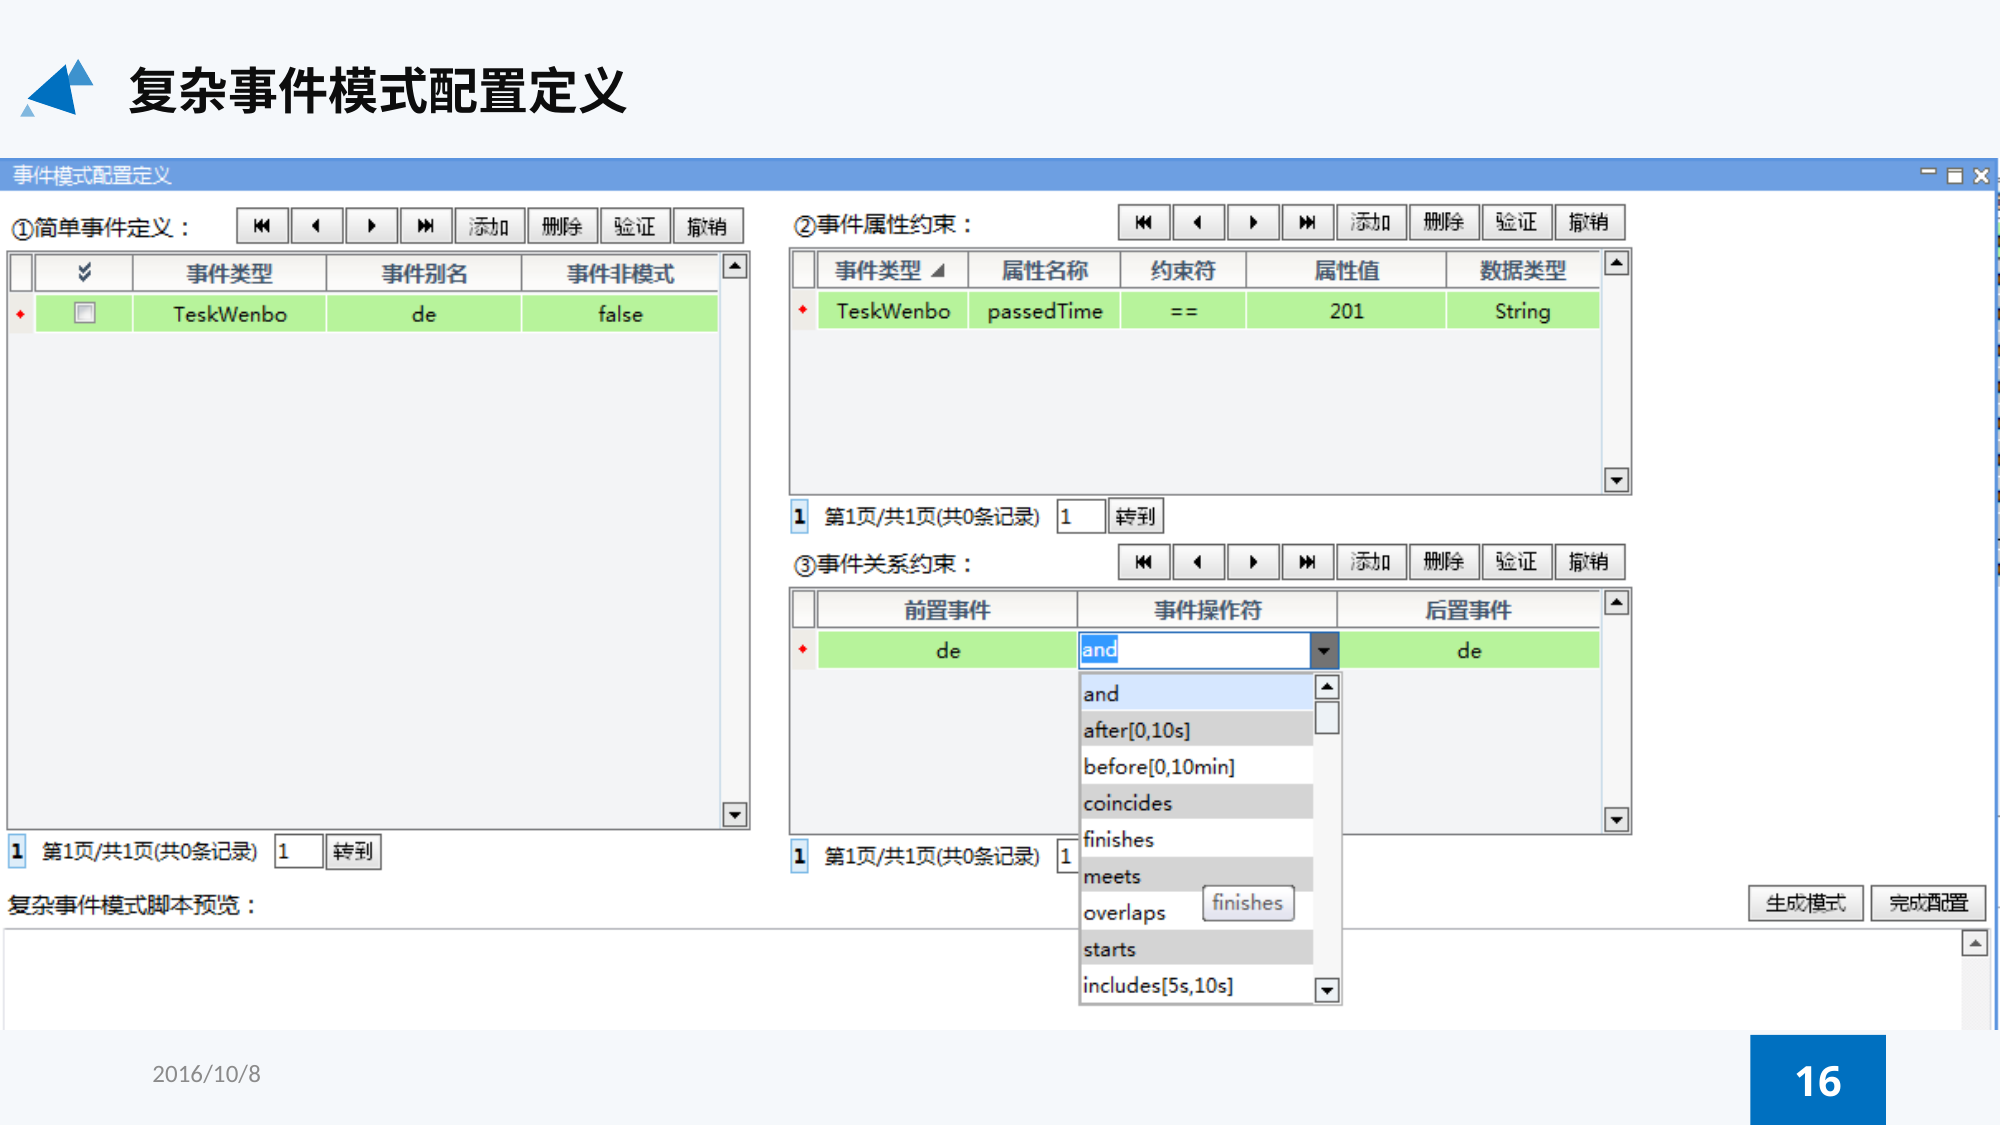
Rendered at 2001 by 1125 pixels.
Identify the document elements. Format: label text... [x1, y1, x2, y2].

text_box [20, 58, 94, 117]
text_box 复杂事件模式配置定义 [114, 52, 677, 127]
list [0, 158, 2000, 1030]
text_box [1750, 1034, 1886, 1125]
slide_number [137, 1042, 588, 1103]
